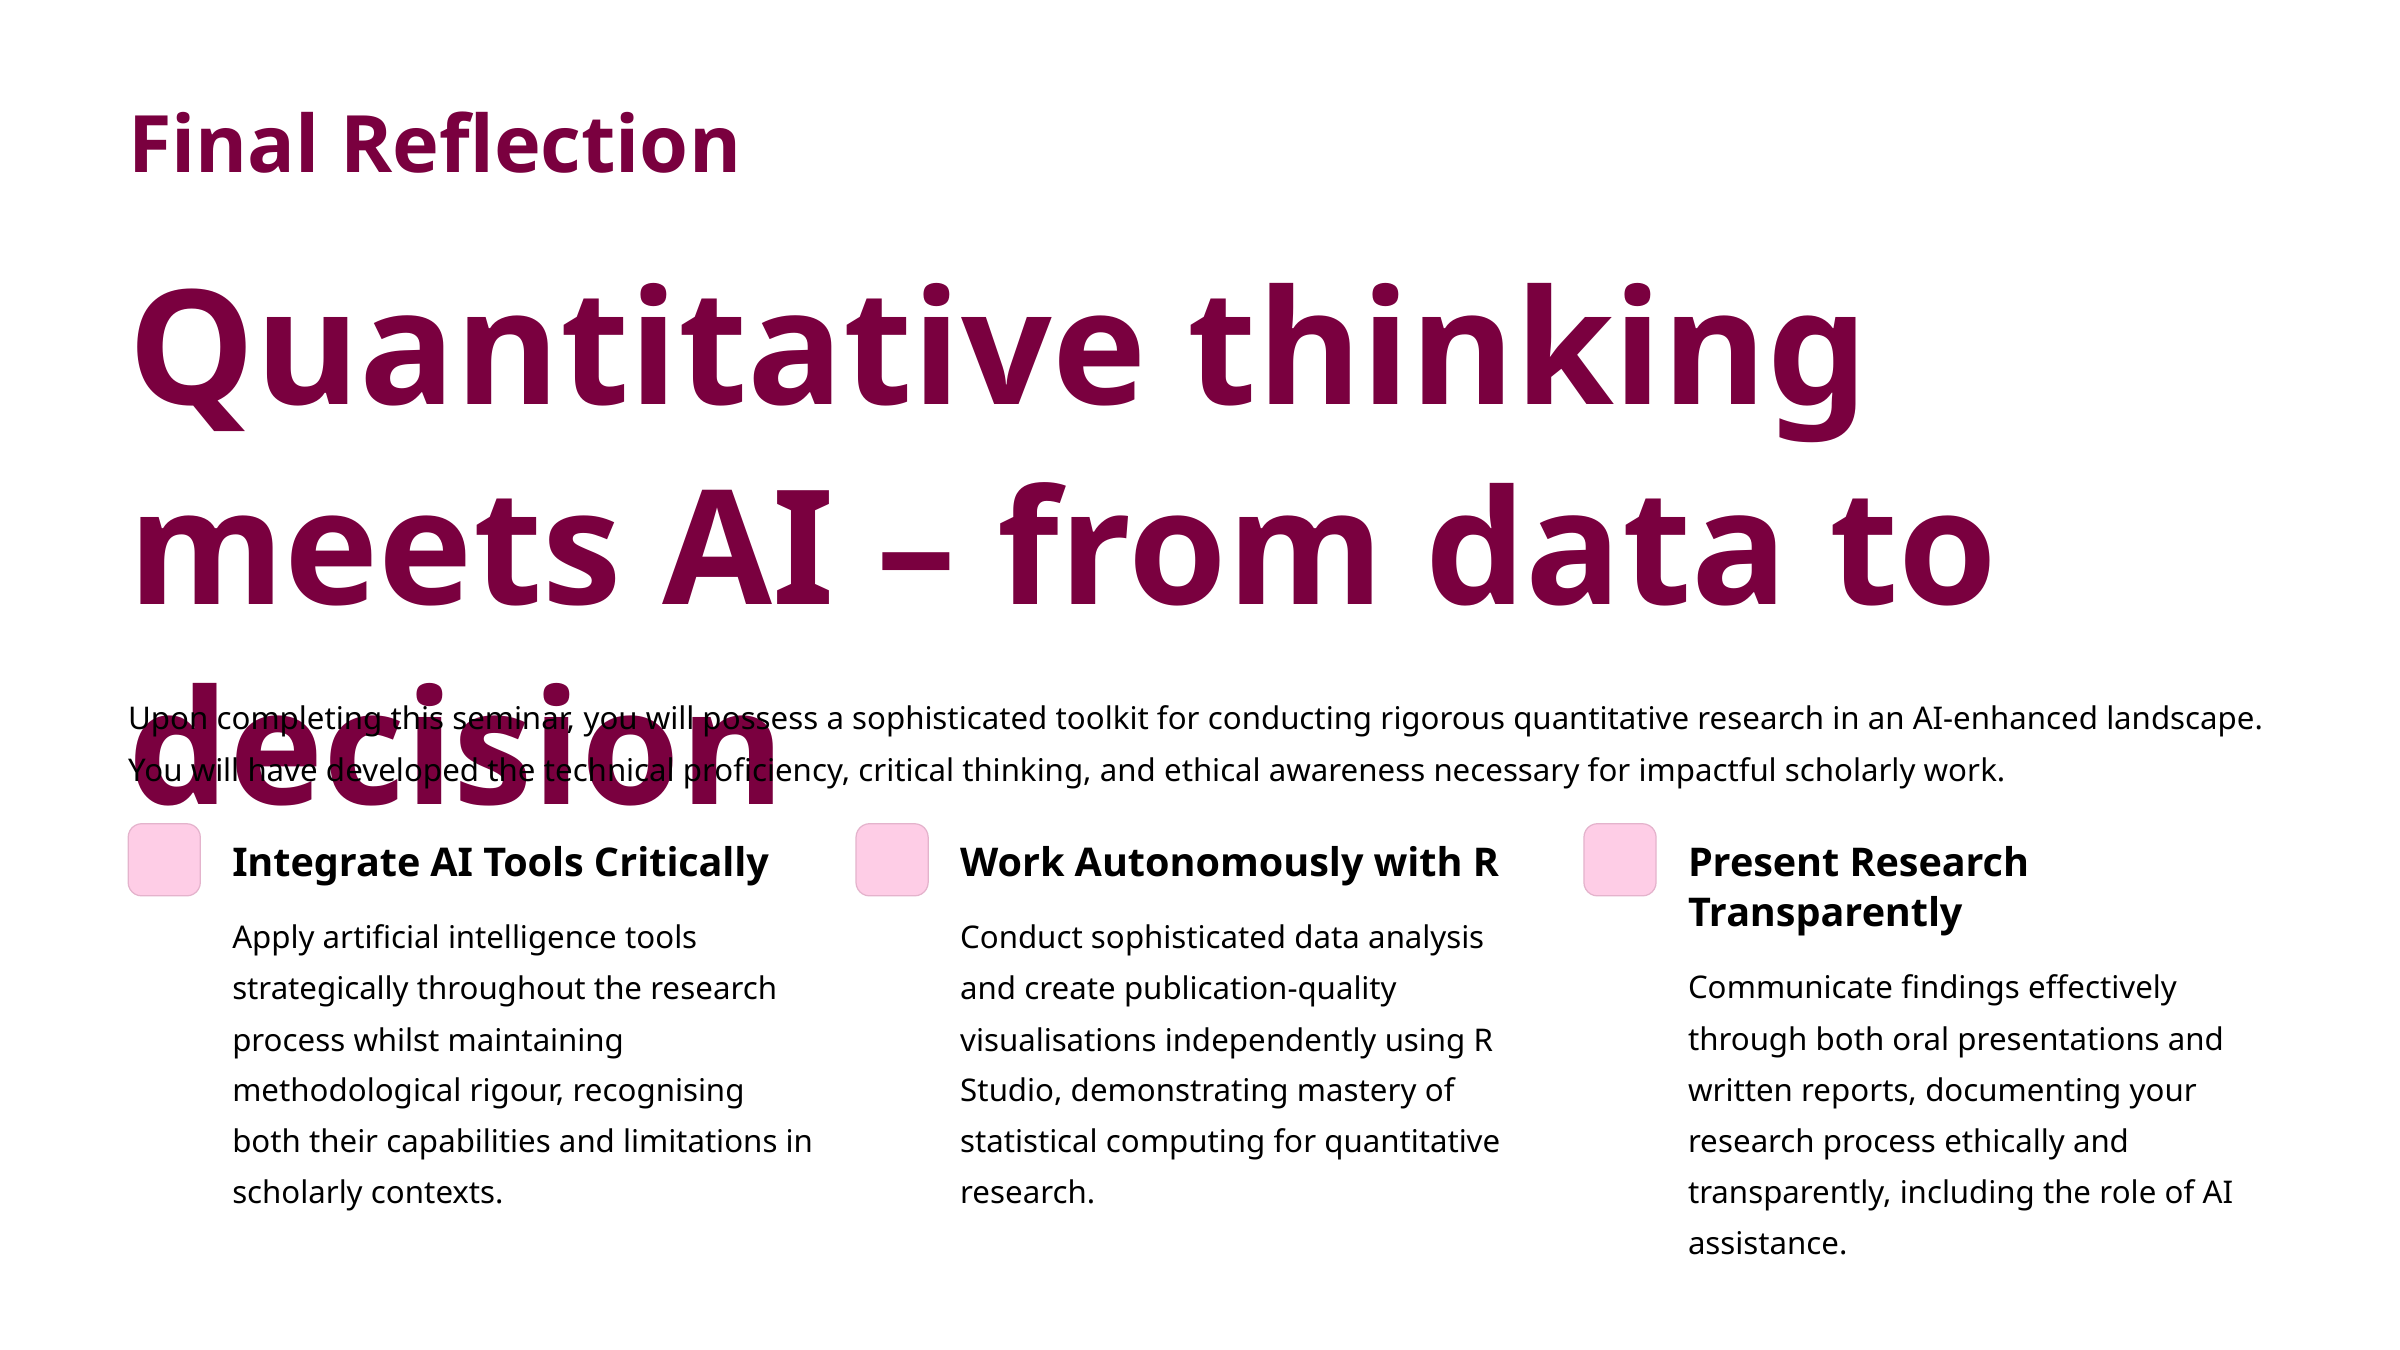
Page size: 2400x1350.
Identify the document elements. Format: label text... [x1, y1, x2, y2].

text_box Apply artificial intelligence tools strategically throughout the research process whilst maintaining methodological rigour, recognising both their capabilities and limitations in scholarly contexts. [232, 904, 816, 1212]
text_box Integrate AI Tools Critically [232, 834, 743, 885]
text_box Present Research Transparently [1688, 834, 2272, 935]
text_box [128, 823, 201, 896]
text_box Work Autonomously with R [960, 834, 1479, 885]
text_box [1583, 823, 1657, 896]
text_box Communicate findings effectively through both oral presentations and written reports, documenting your research process ethically and transparently, including the role of AI assistance. [1688, 954, 2272, 1262]
text_box [856, 823, 929, 896]
text_box Final Reflection [128, 88, 930, 189]
text_box Conduct sophisticated data analysis and create publication-quality visualisations independently using R Studio, demonstrating mastery of statistical computing for quantitative research. [960, 904, 1544, 1161]
text_box Upon completing this seminar, you will possess a sophisticated toolkit for conducting rigorous quantitative research in an AI-enhanced landscape. You will have developed the technical proficiency, critical thinking, and ethical awareness necessary for impactful scholarly work. [128, 685, 2272, 788]
text_box Quantitative thinking meets AI – from data to decision [128, 236, 2272, 638]
